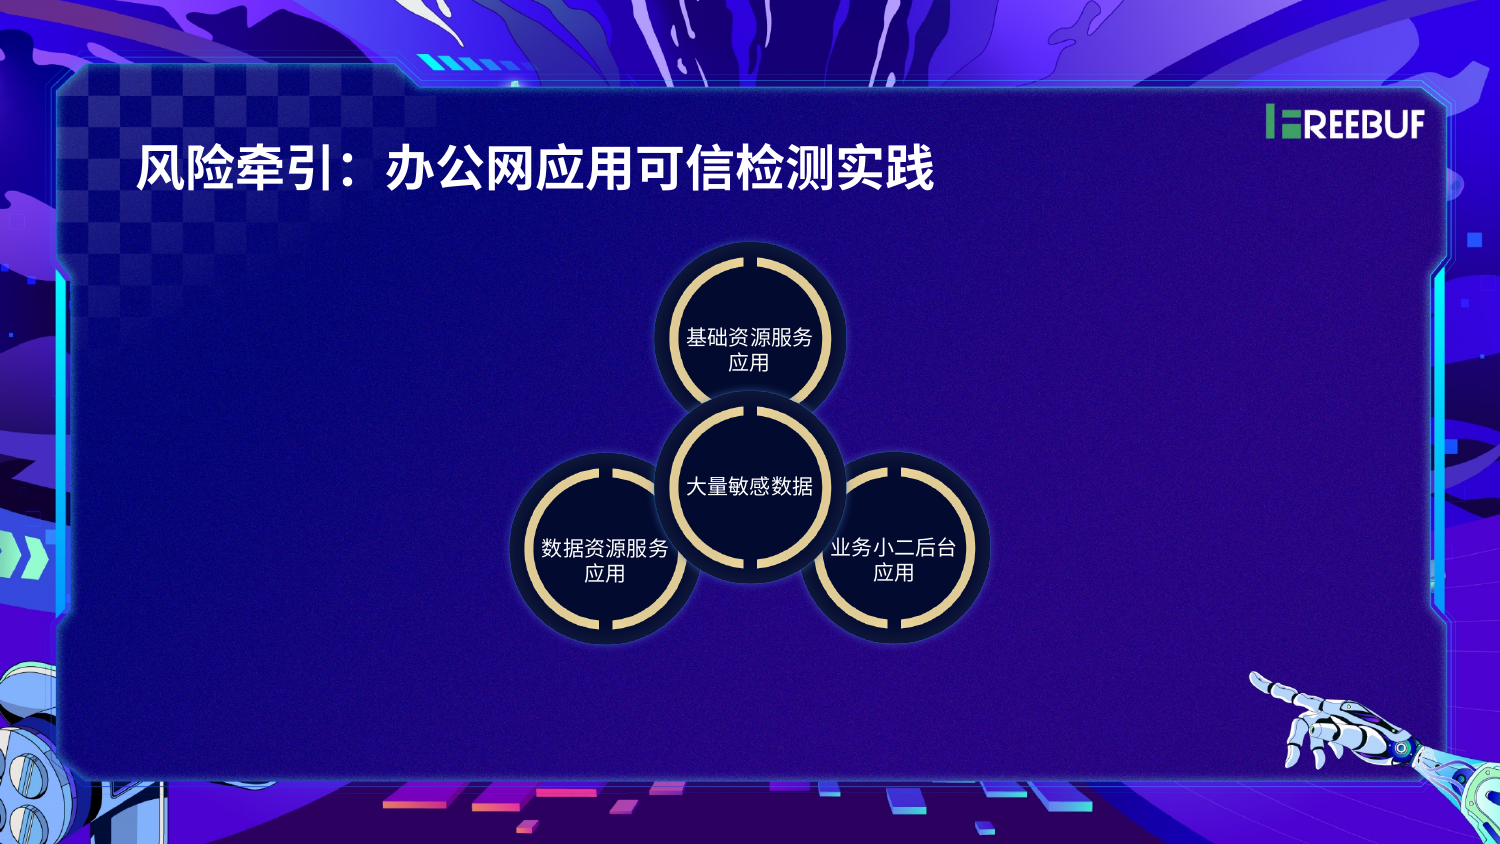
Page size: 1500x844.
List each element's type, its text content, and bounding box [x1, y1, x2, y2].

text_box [644, 381, 856, 593]
text_box 风险牵引：办公网应用可信检测实践 [120, 136, 1500, 233]
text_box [788, 442, 1000, 654]
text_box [644, 232, 856, 381]
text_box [499, 443, 712, 654]
picture [0, 0, 1500, 844]
